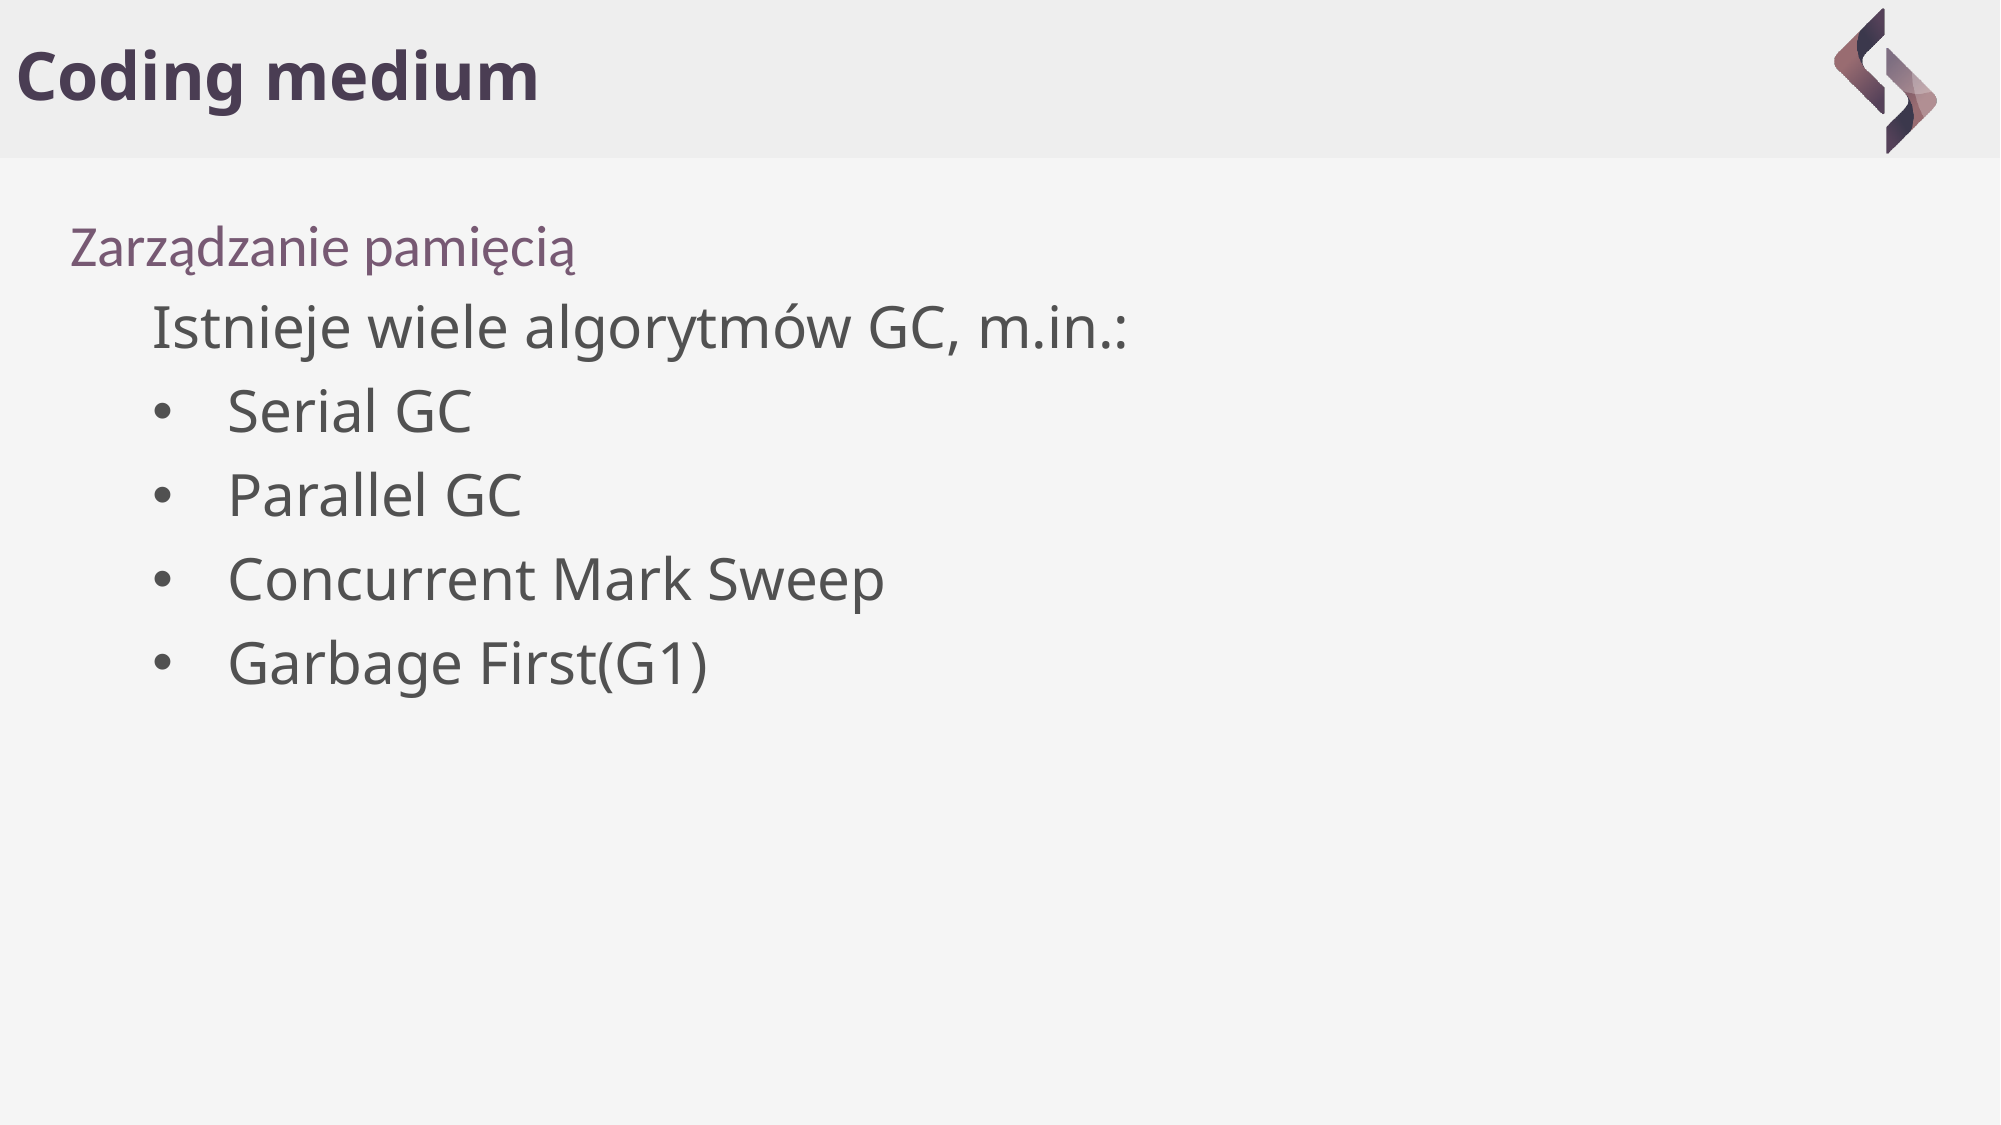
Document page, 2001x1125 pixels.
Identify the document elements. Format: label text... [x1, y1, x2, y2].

list Zarządzanie pamięcią [55, 208, 1486, 292]
list Istnieje wiele algorytmów GC, m.in.: Serial GC Parallel GC Concurrent Mark Sweep Garbage First(G1) [137, 291, 1863, 1030]
picture [1787, 0, 2001, 166]
title Coding medium [0, 0, 1788, 158]
